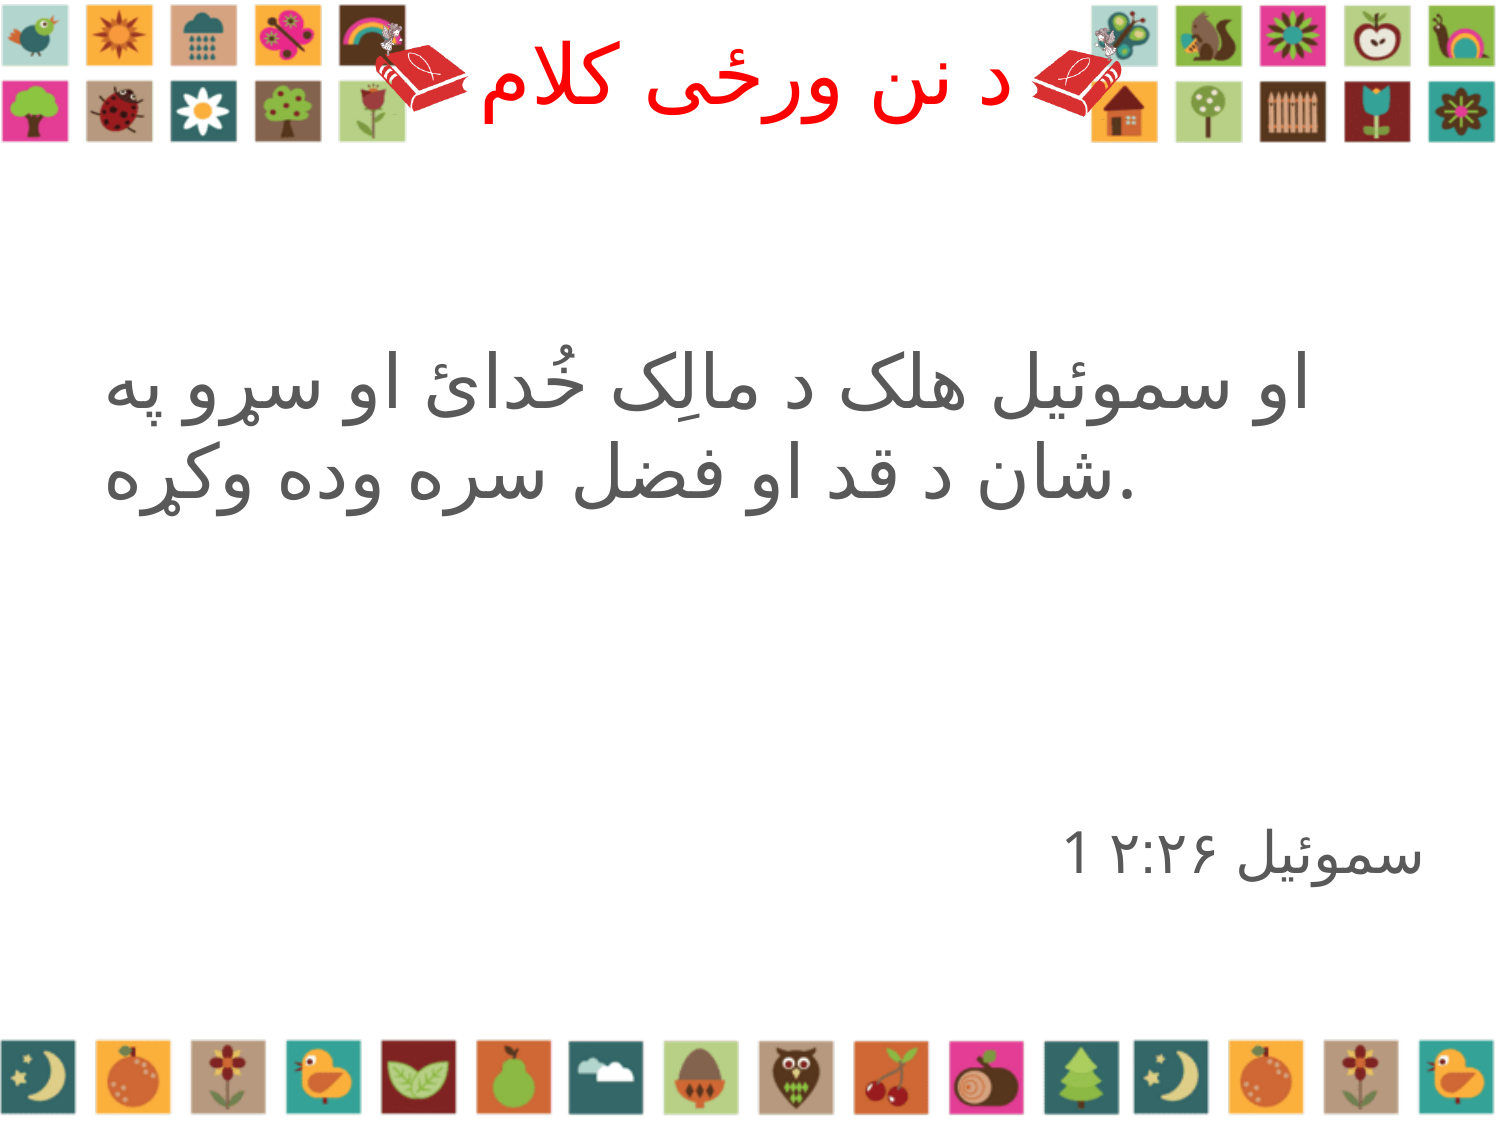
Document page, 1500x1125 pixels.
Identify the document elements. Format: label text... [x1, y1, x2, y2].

picture [999, 3, 1500, 150]
text_box 1 سموئیل ۲:۲۶ [808, 807, 1441, 893]
picture [0, 3, 501, 150]
text_box د نن ورځی کلام [425, 13, 1077, 129]
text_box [0, 1028, 1500, 1118]
text_box او سموئیل هلک د مالِک خُدائ او سړو په شان د قد او فضل سره وده وکړه. [88, 326, 1436, 521]
